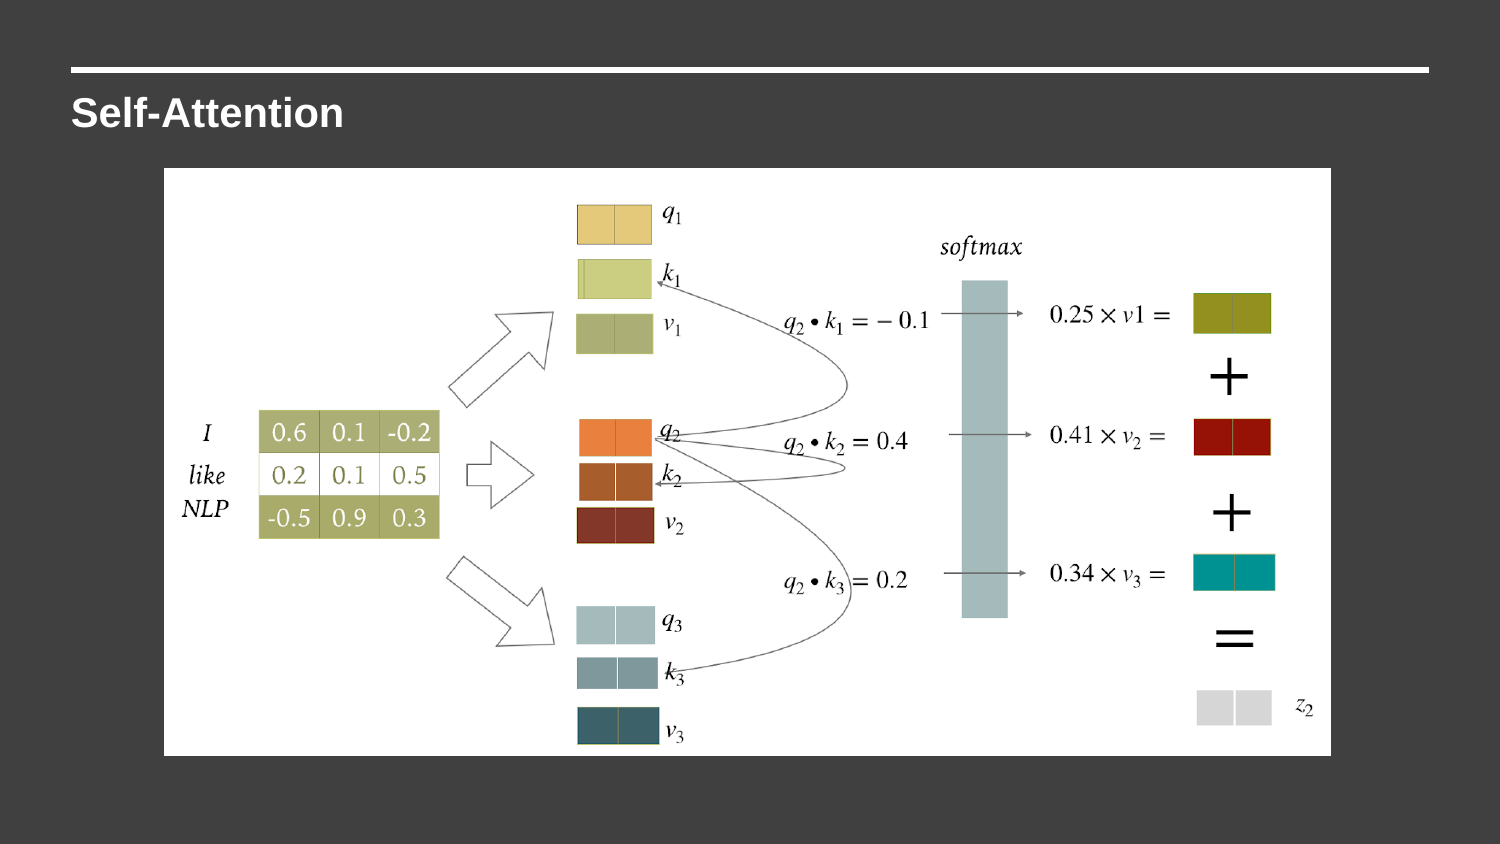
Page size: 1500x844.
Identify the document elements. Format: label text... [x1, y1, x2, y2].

text_box Self-Attention [70, 53, 1430, 169]
picture [164, 168, 1331, 756]
